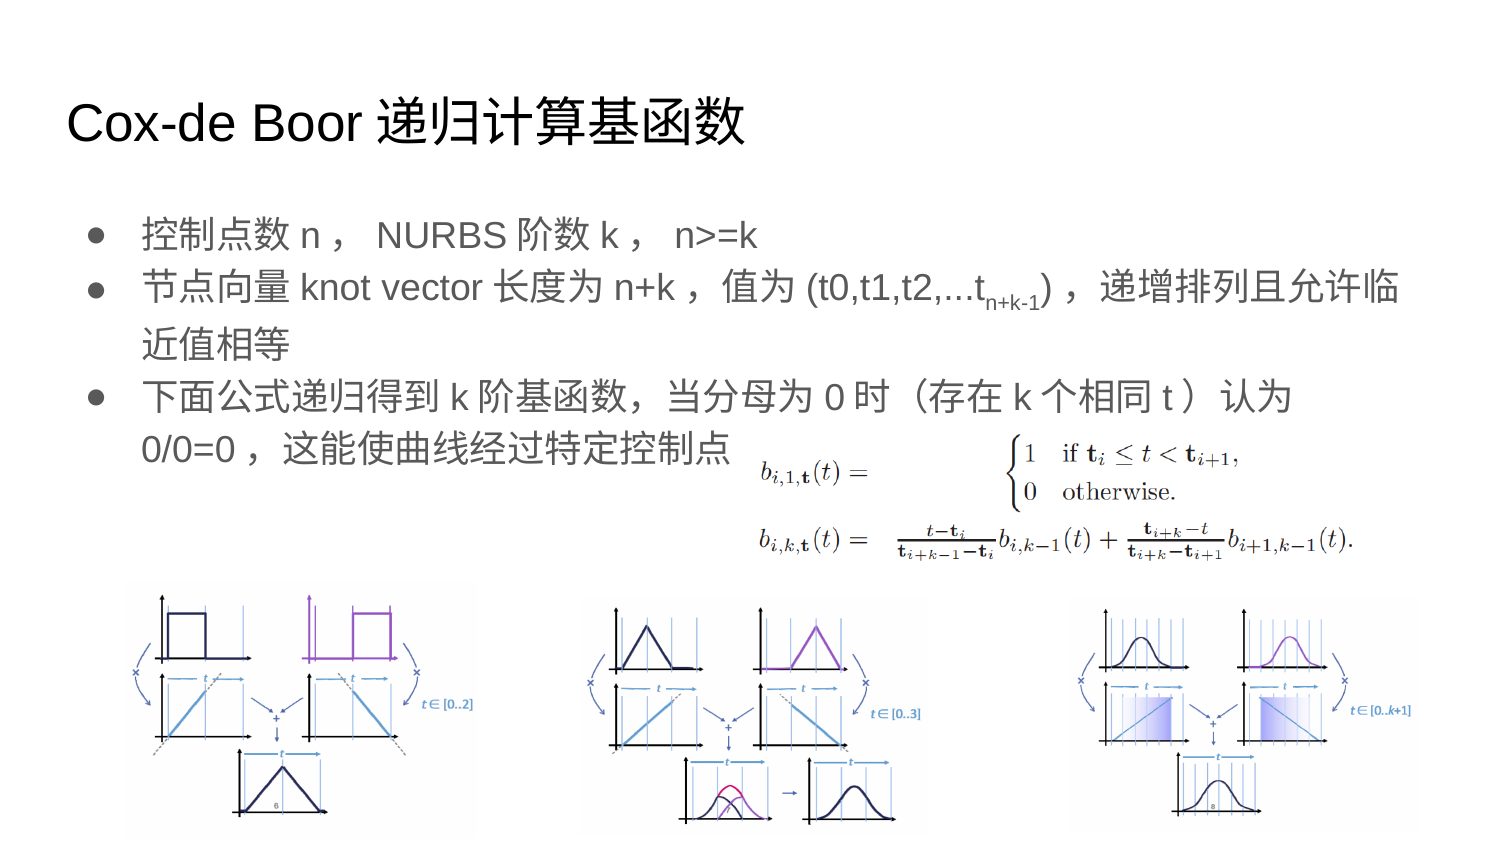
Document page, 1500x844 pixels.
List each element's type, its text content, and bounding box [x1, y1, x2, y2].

picture [739, 417, 1366, 584]
picture [579, 598, 930, 836]
picture [1069, 598, 1418, 834]
title Cox-de Boor递归计算基函数 [51, 72, 1449, 167]
list 控制点数n，NURBS阶数k，n>=k 节点向量knot vector长度为n+k，值为(t0,t1,t2,...tn+k-1)，递增排列且允许临近值相等 下面公式递归得到k阶基函数，当分母为0时（存在k个相同t）认为0/0=0，这能使曲线经过特定控制点 [51, 189, 1449, 750]
picture [125, 582, 478, 839]
